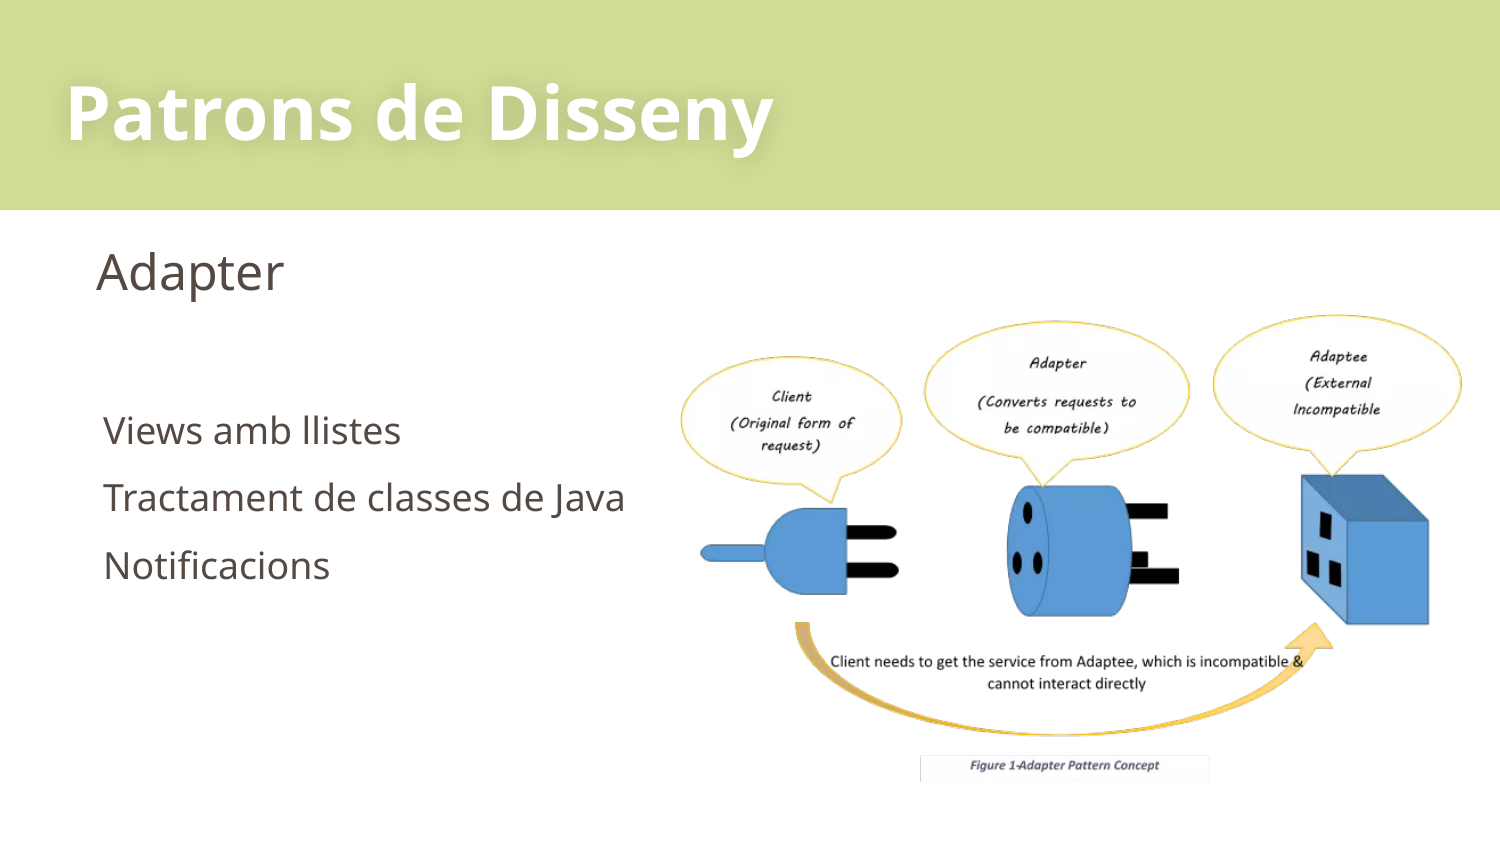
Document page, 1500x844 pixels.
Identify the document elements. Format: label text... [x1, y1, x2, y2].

text_box Views amb llistes Tractament de classes de Java Notificacions [88, 369, 663, 782]
title Patrons de Disseny [49, 50, 1464, 192]
text_box [0, 0, 1500, 211]
text_box Adapter [81, 225, 1419, 353]
picture [679, 314, 1464, 782]
